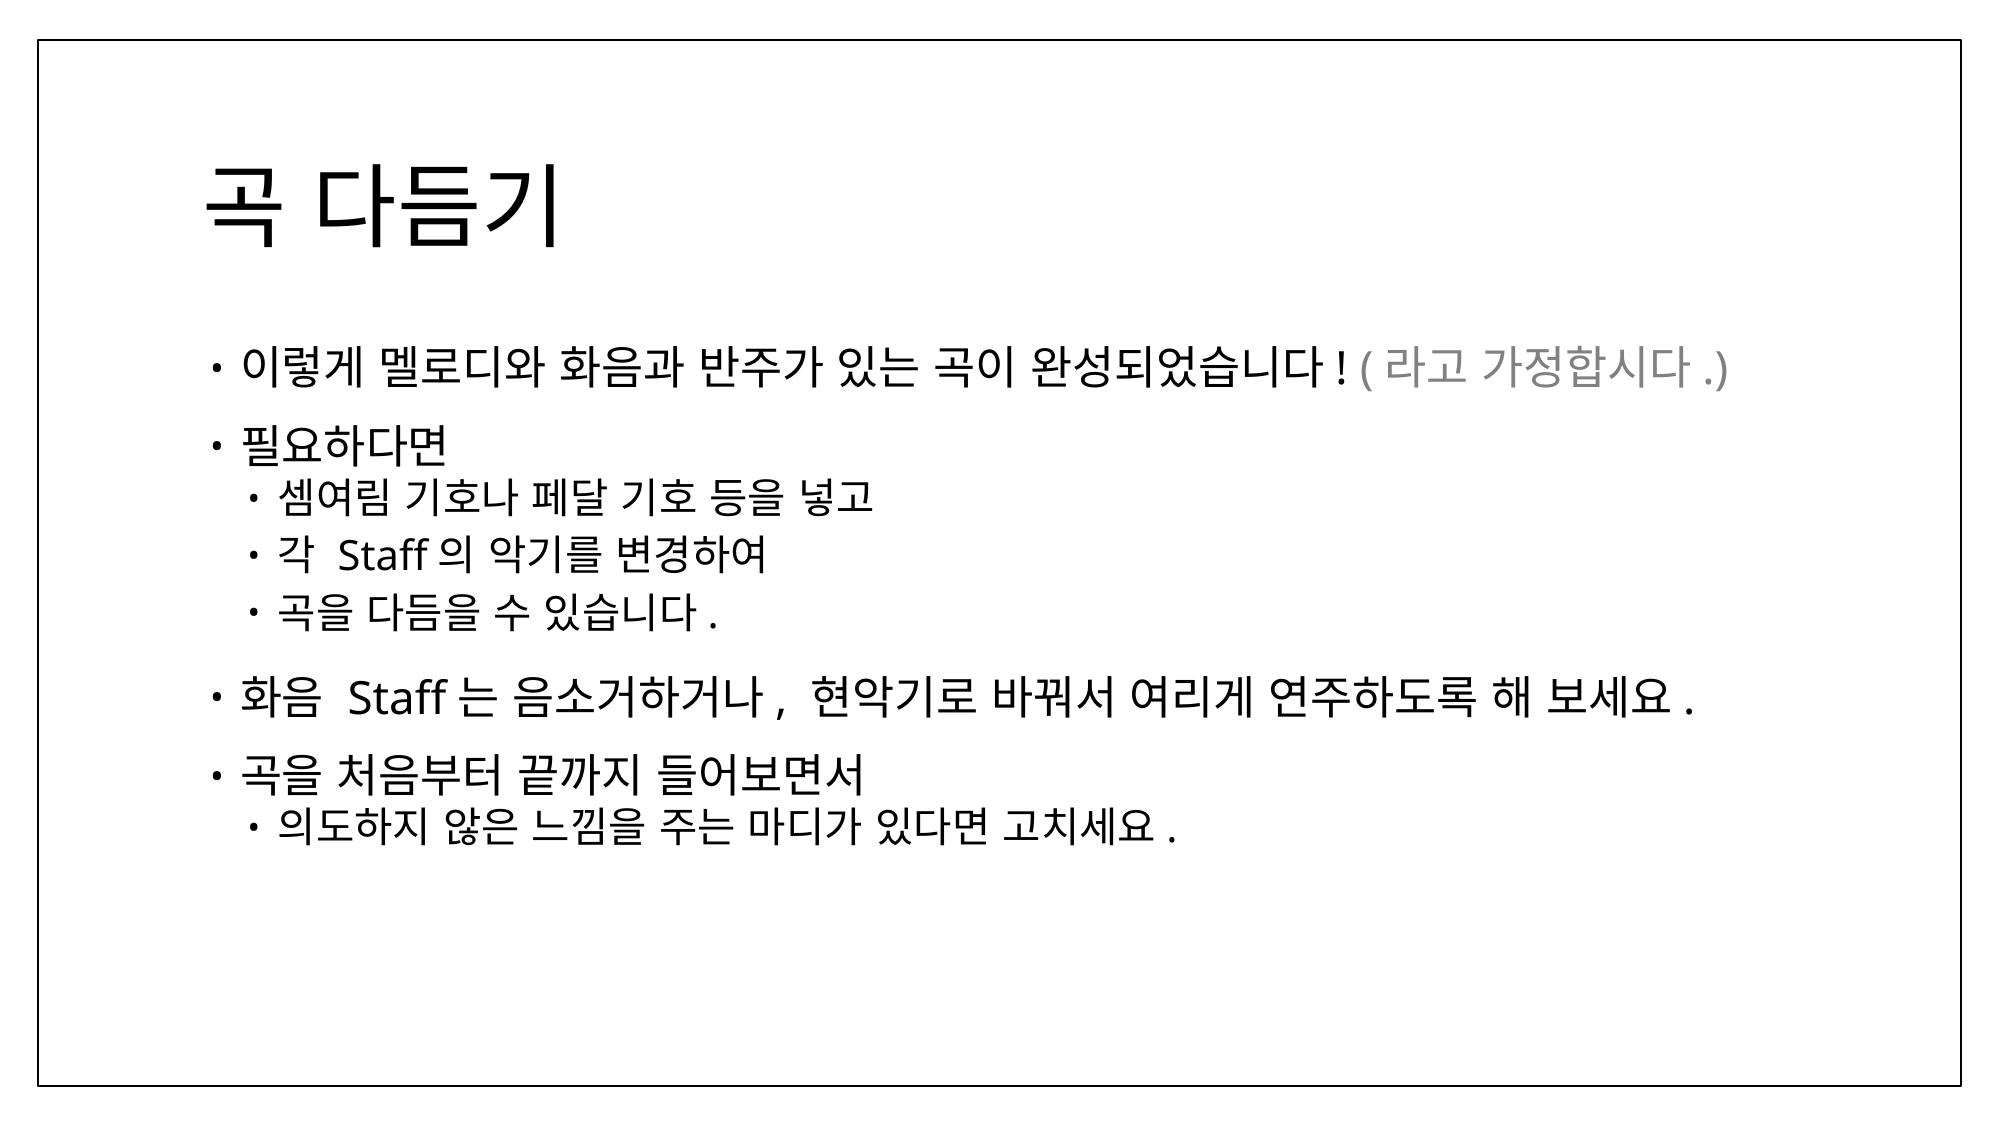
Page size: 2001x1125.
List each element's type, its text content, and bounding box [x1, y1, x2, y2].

title 곡 다듬기 [187, 99, 1808, 323]
list 이렇게 멜로디와 화음과 반주가 있는 곡이 완성되었습니다! (라고 가정합시다.) 필요하다면 셈여림 기호나 페달 기호 등을 넣고 각 Staff의 악기를 변경하여 곡을 다듬을 수 있습니다. 화음 Staff는 음소거하거나, 현악기로 바꿔서 여리게 연주하도록 해 보세요. 곡을 처음부터 끝까지 들어보면서 의도하지 않은 느낌을 주는 마디가 있다면 고치세요. [187, 337, 1808, 1000]
